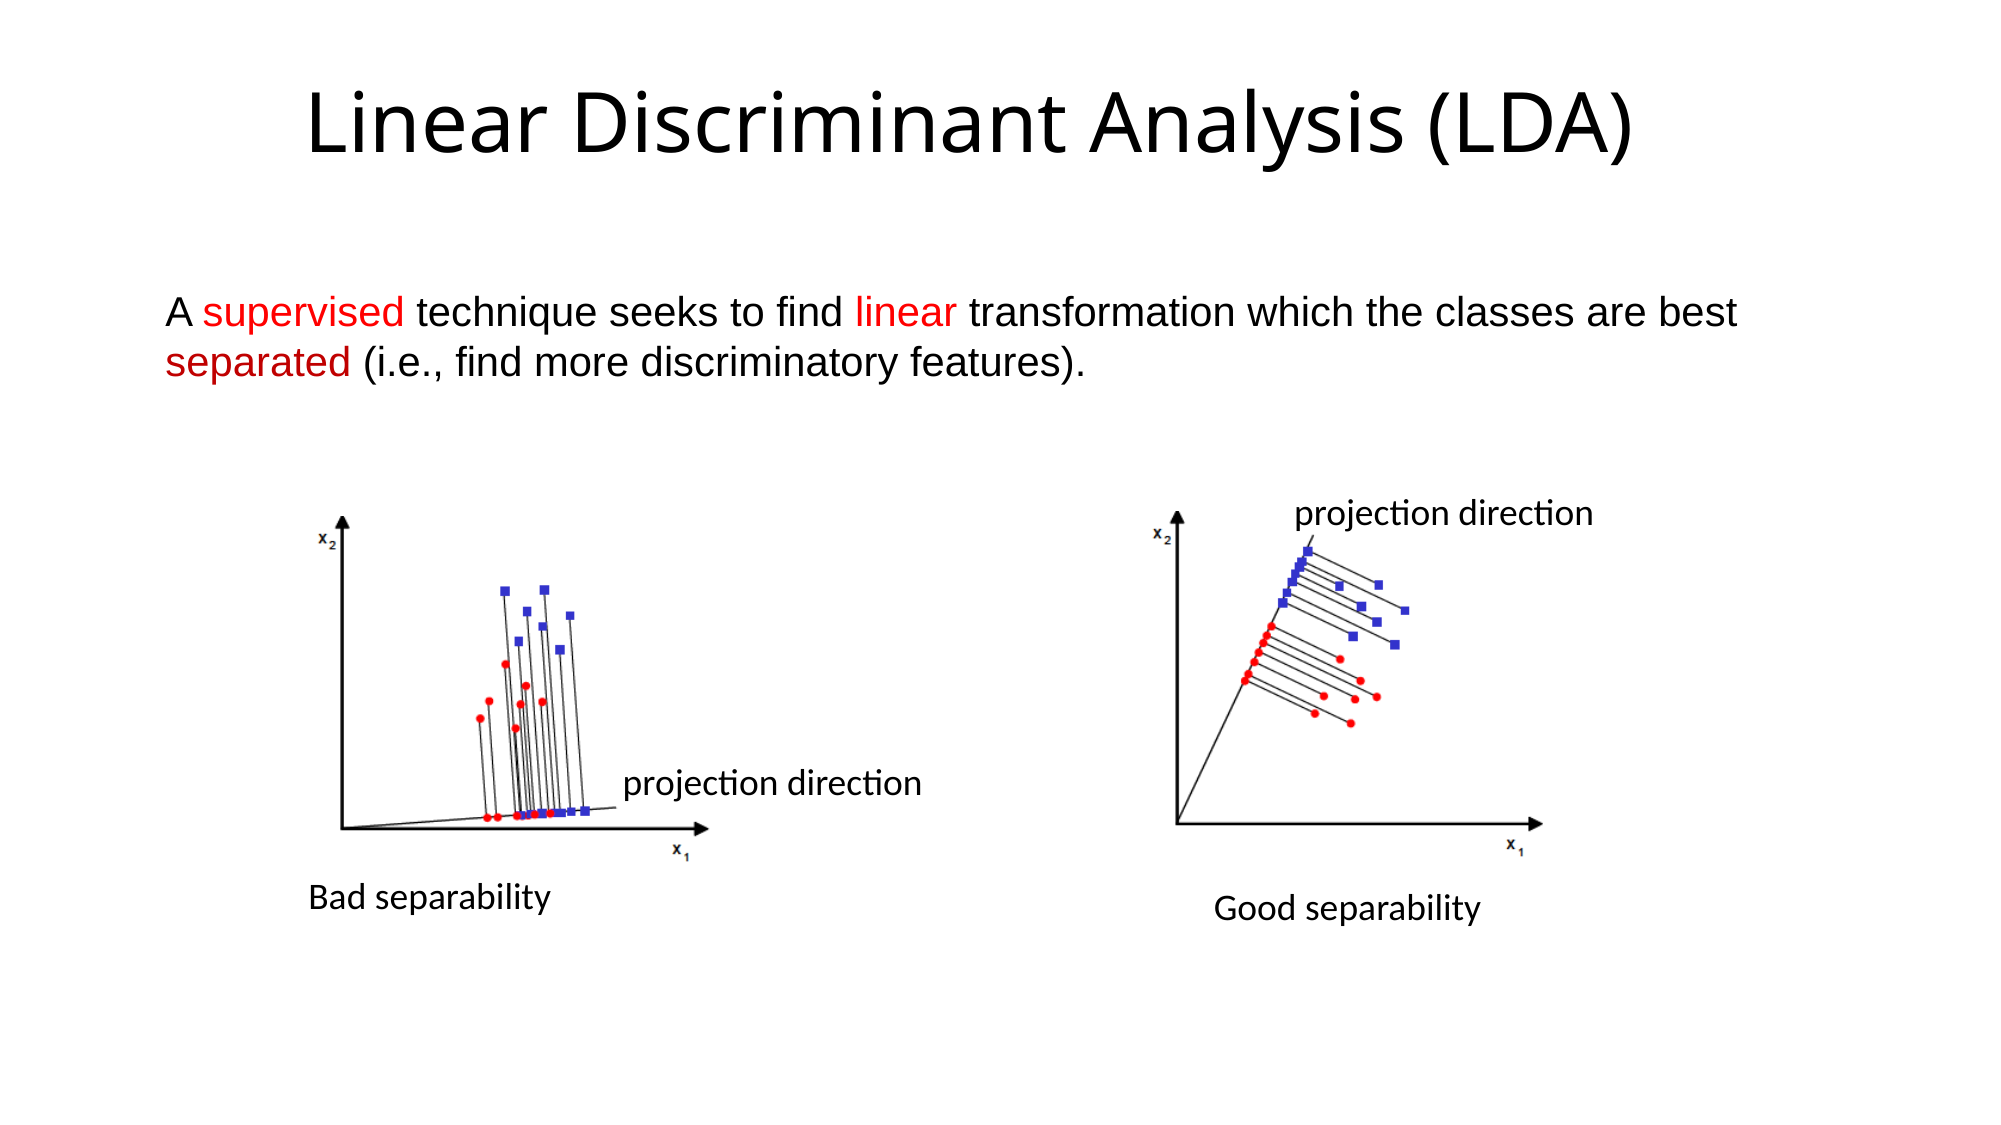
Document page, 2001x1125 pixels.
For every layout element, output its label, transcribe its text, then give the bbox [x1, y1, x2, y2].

title Linear Discriminant Analysis (LDA) [270, 72, 1669, 179]
picture [1126, 511, 1612, 860]
text_box projection direction [754, 750, 938, 811]
text_box Good separability [1198, 875, 1497, 936]
text_box projection direction [1279, 480, 1610, 511]
picture [270, 516, 754, 865]
text_box A supervised technique seeks to find linear transformation which the classes are best separated (i.e., find more discriminatory features). [75, 277, 1925, 691]
text_box Bad separability [293, 865, 567, 924]
